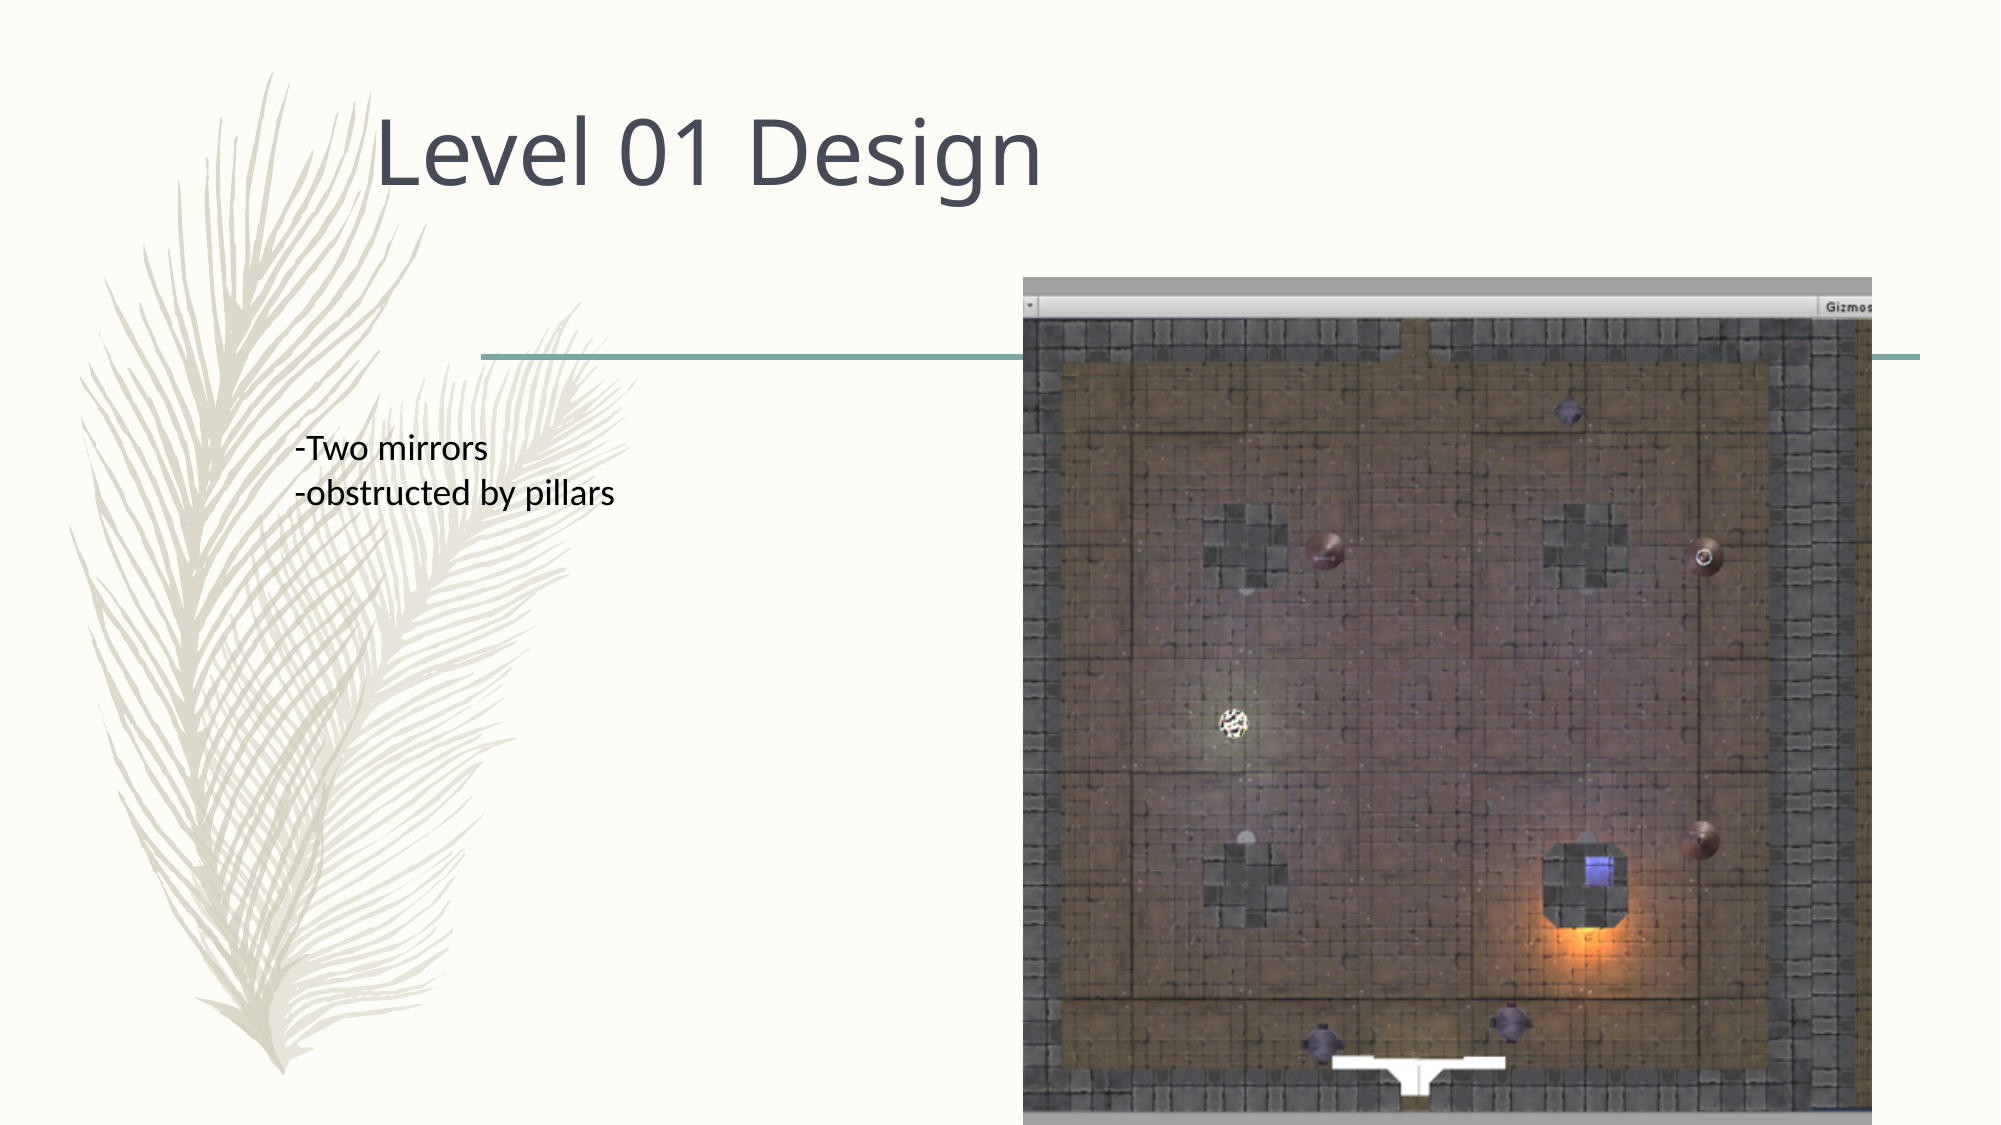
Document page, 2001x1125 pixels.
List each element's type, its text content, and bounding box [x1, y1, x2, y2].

title Level 01 Design [358, 91, 1798, 348]
picture [1023, 276, 1872, 1125]
text_box -Two mirrors -obstructed by pillars [279, 415, 802, 521]
